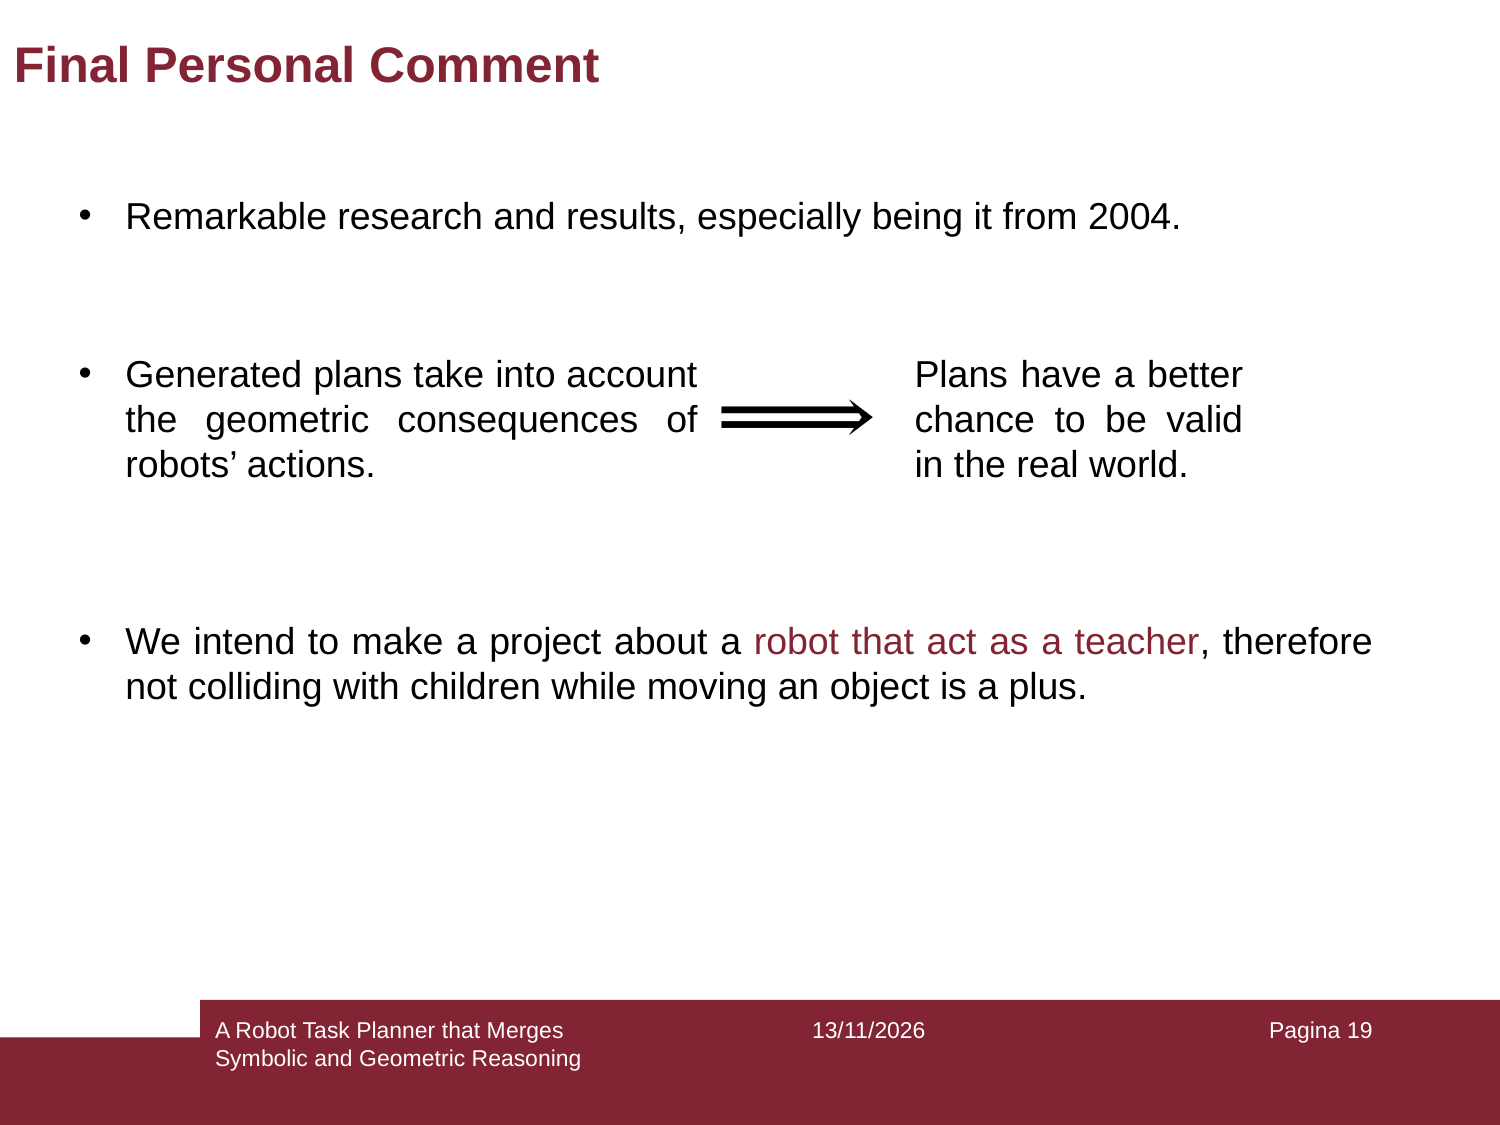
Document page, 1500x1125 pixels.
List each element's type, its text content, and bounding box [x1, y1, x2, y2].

slide_number Pagina 19 [1074, 1008, 1388, 1084]
text_box We intend to make a project about a robot that act as a teacher, therefore not colliding with children while moving an object is a plus. [63, 609, 1388, 715]
footer A Robot Task Planner that Merges Symbolic and Geometric Reasoning [200, 1008, 603, 1084]
text_box Generated plans take into account the geometric consequences of robots’ actions. [63, 342, 713, 493]
text_box Plans have a better chance to be valid in the real world. [899, 342, 1258, 492]
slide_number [712, 1008, 1025, 1084]
title Final Personal Comment [0, 25, 1500, 109]
text_box Remarkable research and results, especially being it from 2004. [63, 184, 1388, 245]
